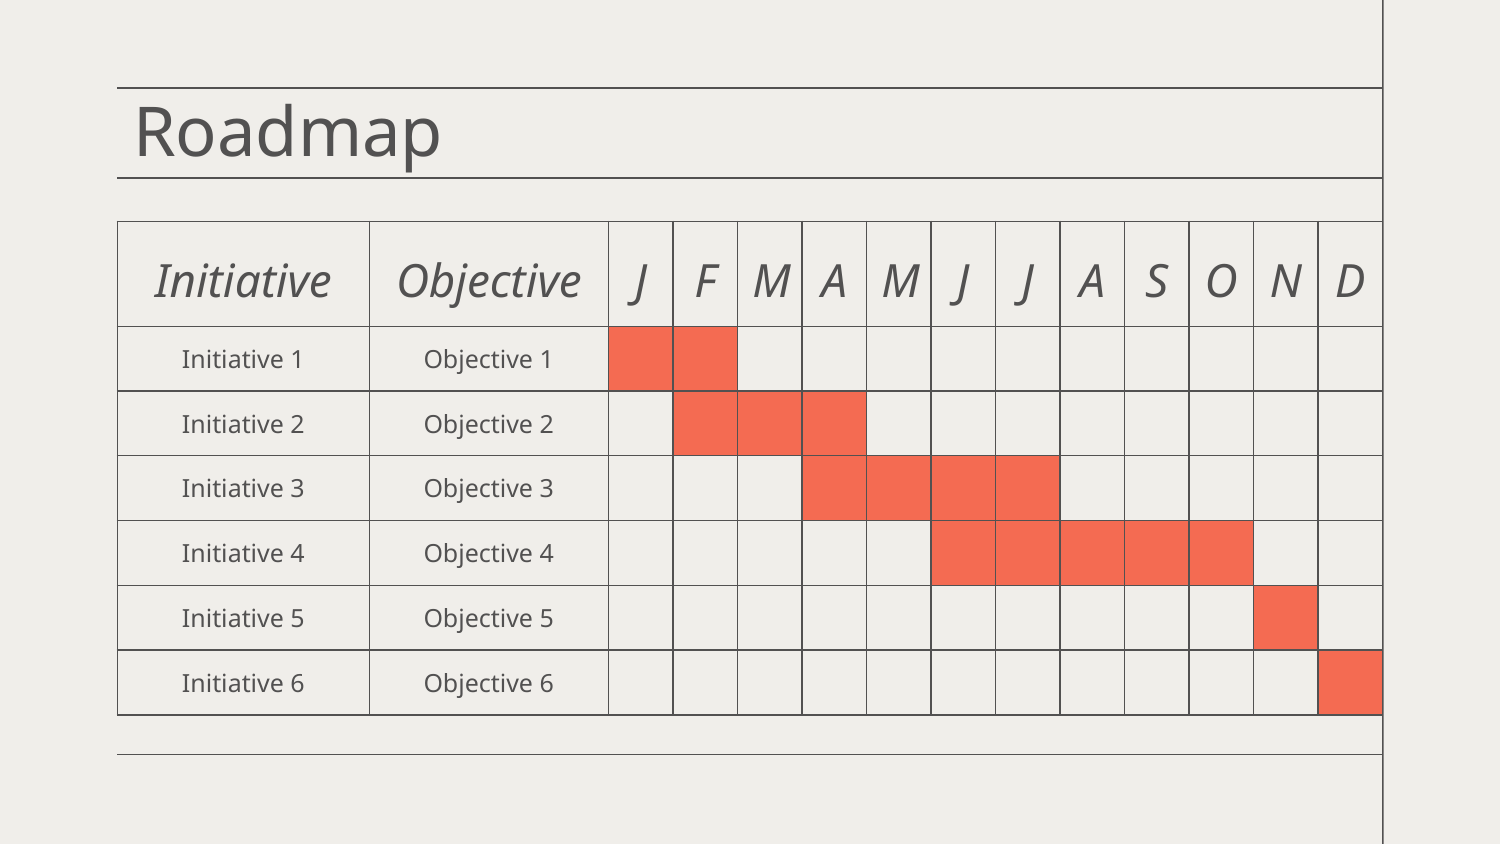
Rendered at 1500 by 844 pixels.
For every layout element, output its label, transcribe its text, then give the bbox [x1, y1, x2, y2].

table_cell [674, 392, 737, 455]
table_cell [996, 521, 1059, 585]
table_cell [1319, 651, 1382, 714]
table_cell [996, 651, 1059, 714]
table_cell [1254, 392, 1317, 455]
table_cell [867, 651, 930, 714]
table_cell [1319, 586, 1382, 649]
table_cell Objective 3 [370, 456, 608, 520]
table_header A [803, 222, 866, 326]
table_cell Objective 6 [370, 651, 608, 714]
table_cell [932, 521, 995, 585]
table_cell [932, 456, 995, 520]
table_cell [1254, 586, 1317, 649]
table_cell [738, 586, 801, 649]
table_cell [803, 456, 866, 520]
table_header Objective [370, 222, 608, 326]
table_cell Objective 5 [370, 586, 608, 649]
table_cell [738, 521, 801, 585]
table_cell [1061, 651, 1124, 714]
table_header M [867, 222, 930, 326]
table_header J [932, 222, 995, 326]
table_cell [867, 392, 930, 455]
table_cell [1190, 392, 1253, 455]
table_header O [1190, 222, 1253, 326]
table_header Initiative [118, 222, 369, 326]
table_cell [1190, 651, 1253, 714]
table_cell [609, 521, 672, 585]
table_cell [867, 327, 930, 390]
table_cell [1125, 651, 1188, 714]
table_cell [1125, 327, 1188, 390]
table_cell [1254, 327, 1317, 390]
table_cell Objective 1 [370, 327, 608, 390]
table_cell [674, 327, 737, 390]
table_cell [803, 327, 866, 390]
table_cell [867, 521, 930, 585]
table_cell [1125, 392, 1188, 455]
table_cell [1061, 327, 1124, 390]
table_cell [1254, 521, 1317, 585]
table_cell [738, 651, 801, 714]
table_cell [932, 392, 995, 455]
table_cell [1190, 327, 1253, 390]
table_cell [803, 521, 866, 585]
table_cell [996, 392, 1059, 455]
table_cell [996, 327, 1059, 390]
table_cell [609, 392, 672, 455]
table_cell [1319, 521, 1382, 585]
table_cell [738, 392, 801, 455]
table_cell [803, 392, 866, 455]
table_cell [1254, 651, 1317, 714]
table_cell [674, 456, 737, 520]
table_cell [609, 456, 672, 520]
table_cell [932, 327, 995, 390]
table_cell [674, 651, 737, 714]
table_header D [1319, 222, 1382, 326]
table_cell [1125, 456, 1188, 520]
table_cell [803, 651, 866, 714]
table_cell [867, 456, 930, 520]
table_cell Initiative 3 [118, 456, 369, 520]
title Roadmap [118, 87, 1382, 167]
table_cell Initiative 5 [118, 586, 369, 649]
table_cell [609, 651, 672, 714]
table_cell [1061, 586, 1124, 649]
table_cell [803, 586, 866, 649]
table_cell [674, 521, 737, 585]
table_cell [1319, 456, 1382, 520]
table_cell [1125, 521, 1188, 585]
table_cell Initiative 4 [118, 521, 369, 585]
table_cell Objective 2 [370, 392, 608, 455]
table_cell [932, 586, 995, 649]
table_header M [738, 222, 801, 326]
table_cell [996, 456, 1059, 520]
table_cell [609, 327, 672, 390]
table_cell [1061, 392, 1124, 455]
table_cell [674, 586, 737, 649]
table_cell [1190, 521, 1253, 585]
table_header F [674, 222, 737, 326]
table_cell [738, 327, 801, 390]
table_cell [1319, 392, 1382, 455]
table_cell [932, 651, 995, 714]
table_cell [996, 586, 1059, 649]
table_cell [1125, 586, 1188, 649]
table_cell [1061, 456, 1124, 520]
table_cell [738, 456, 801, 520]
table_header N [1254, 222, 1317, 326]
table_header J [609, 222, 672, 326]
table_cell [867, 586, 930, 649]
table_cell [609, 586, 672, 649]
table_cell [1190, 456, 1253, 520]
table_cell [1254, 456, 1317, 520]
table_header J [996, 222, 1059, 326]
table_cell Initiative 6 [118, 651, 369, 714]
table_cell [1319, 327, 1382, 390]
table_header A [1061, 222, 1124, 326]
table_cell [1061, 521, 1124, 585]
table_cell Initiative 2 [118, 392, 369, 455]
table_header S [1125, 222, 1188, 326]
table_cell Objective 4 [370, 521, 608, 585]
table_cell Initiative 1 [118, 327, 369, 390]
table_cell [1190, 586, 1253, 649]
